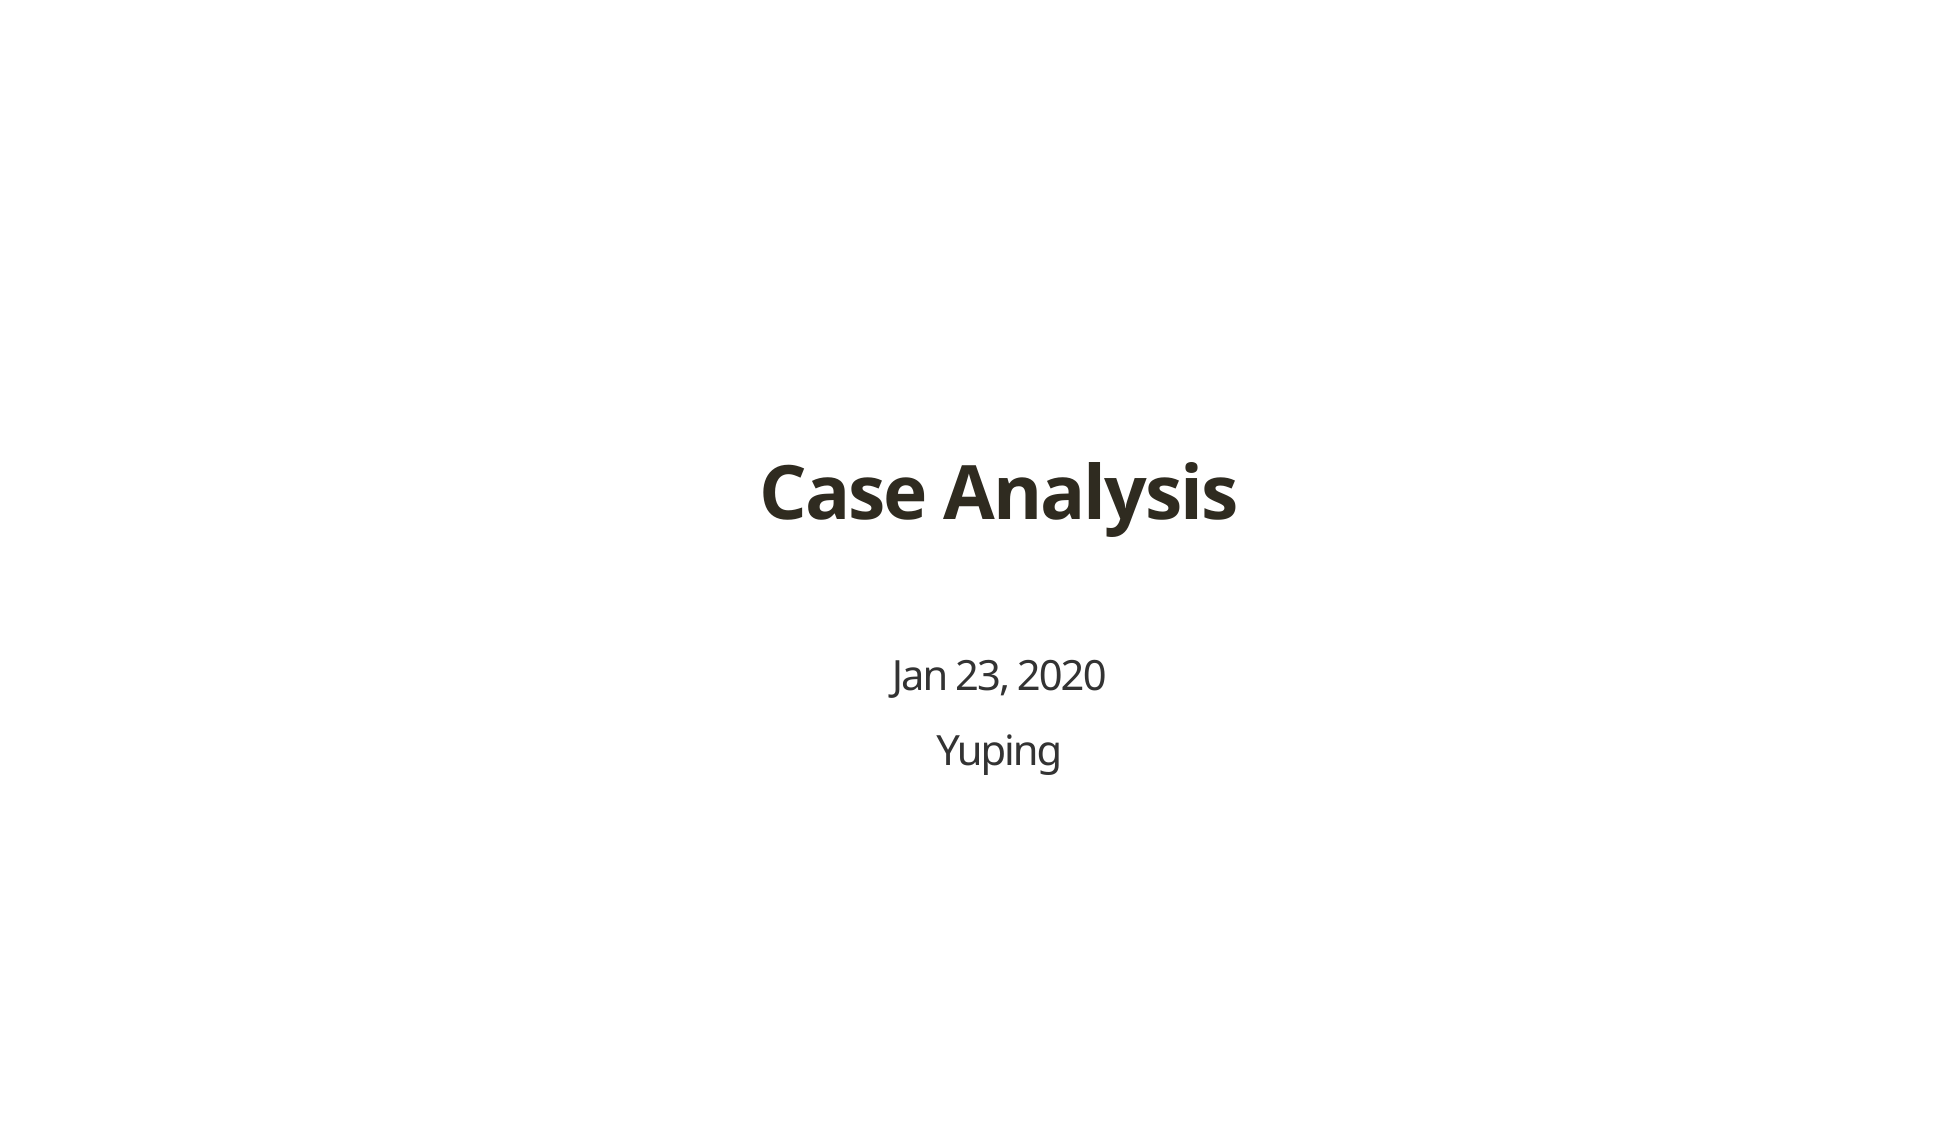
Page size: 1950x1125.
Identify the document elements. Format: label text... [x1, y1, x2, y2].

text_box Case Analysis Jan 23, 2020 Yuping [526, 391, 1472, 734]
